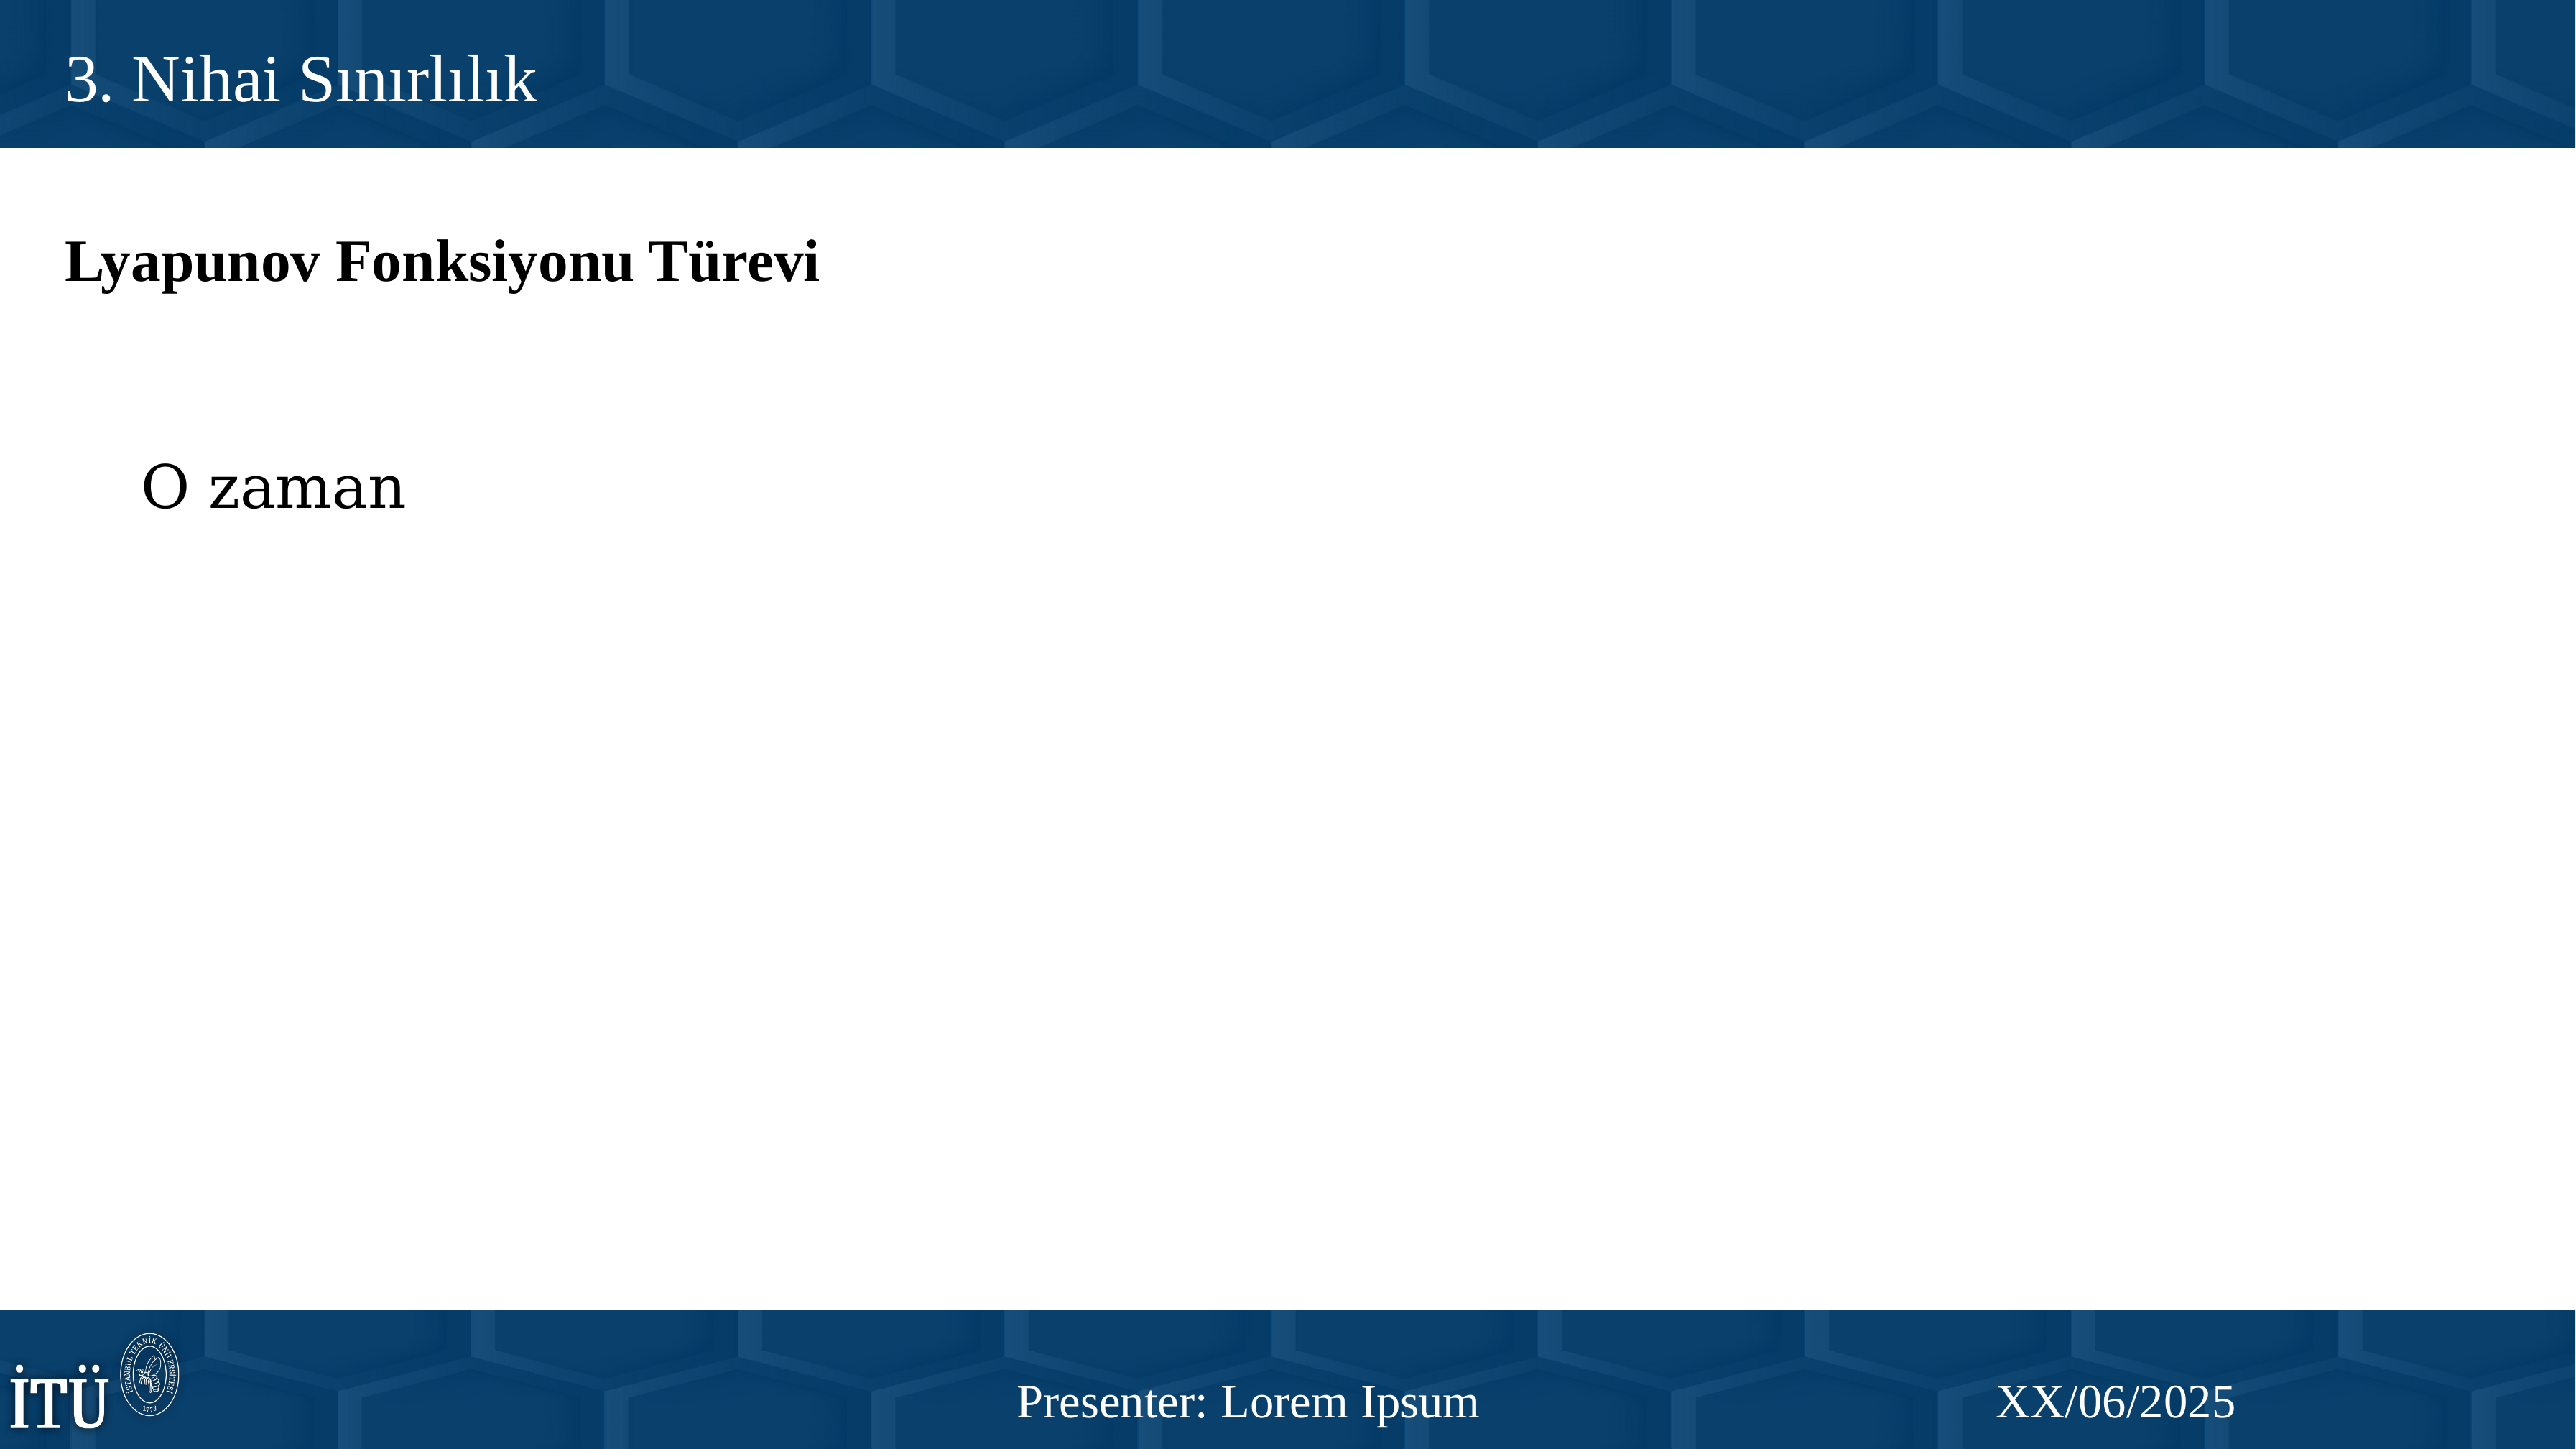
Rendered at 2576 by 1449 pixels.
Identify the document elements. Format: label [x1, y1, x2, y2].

picture [0, 1323, 190, 1439]
list [0, 1310, 2576, 1449]
picture [0, 0, 2576, 148]
